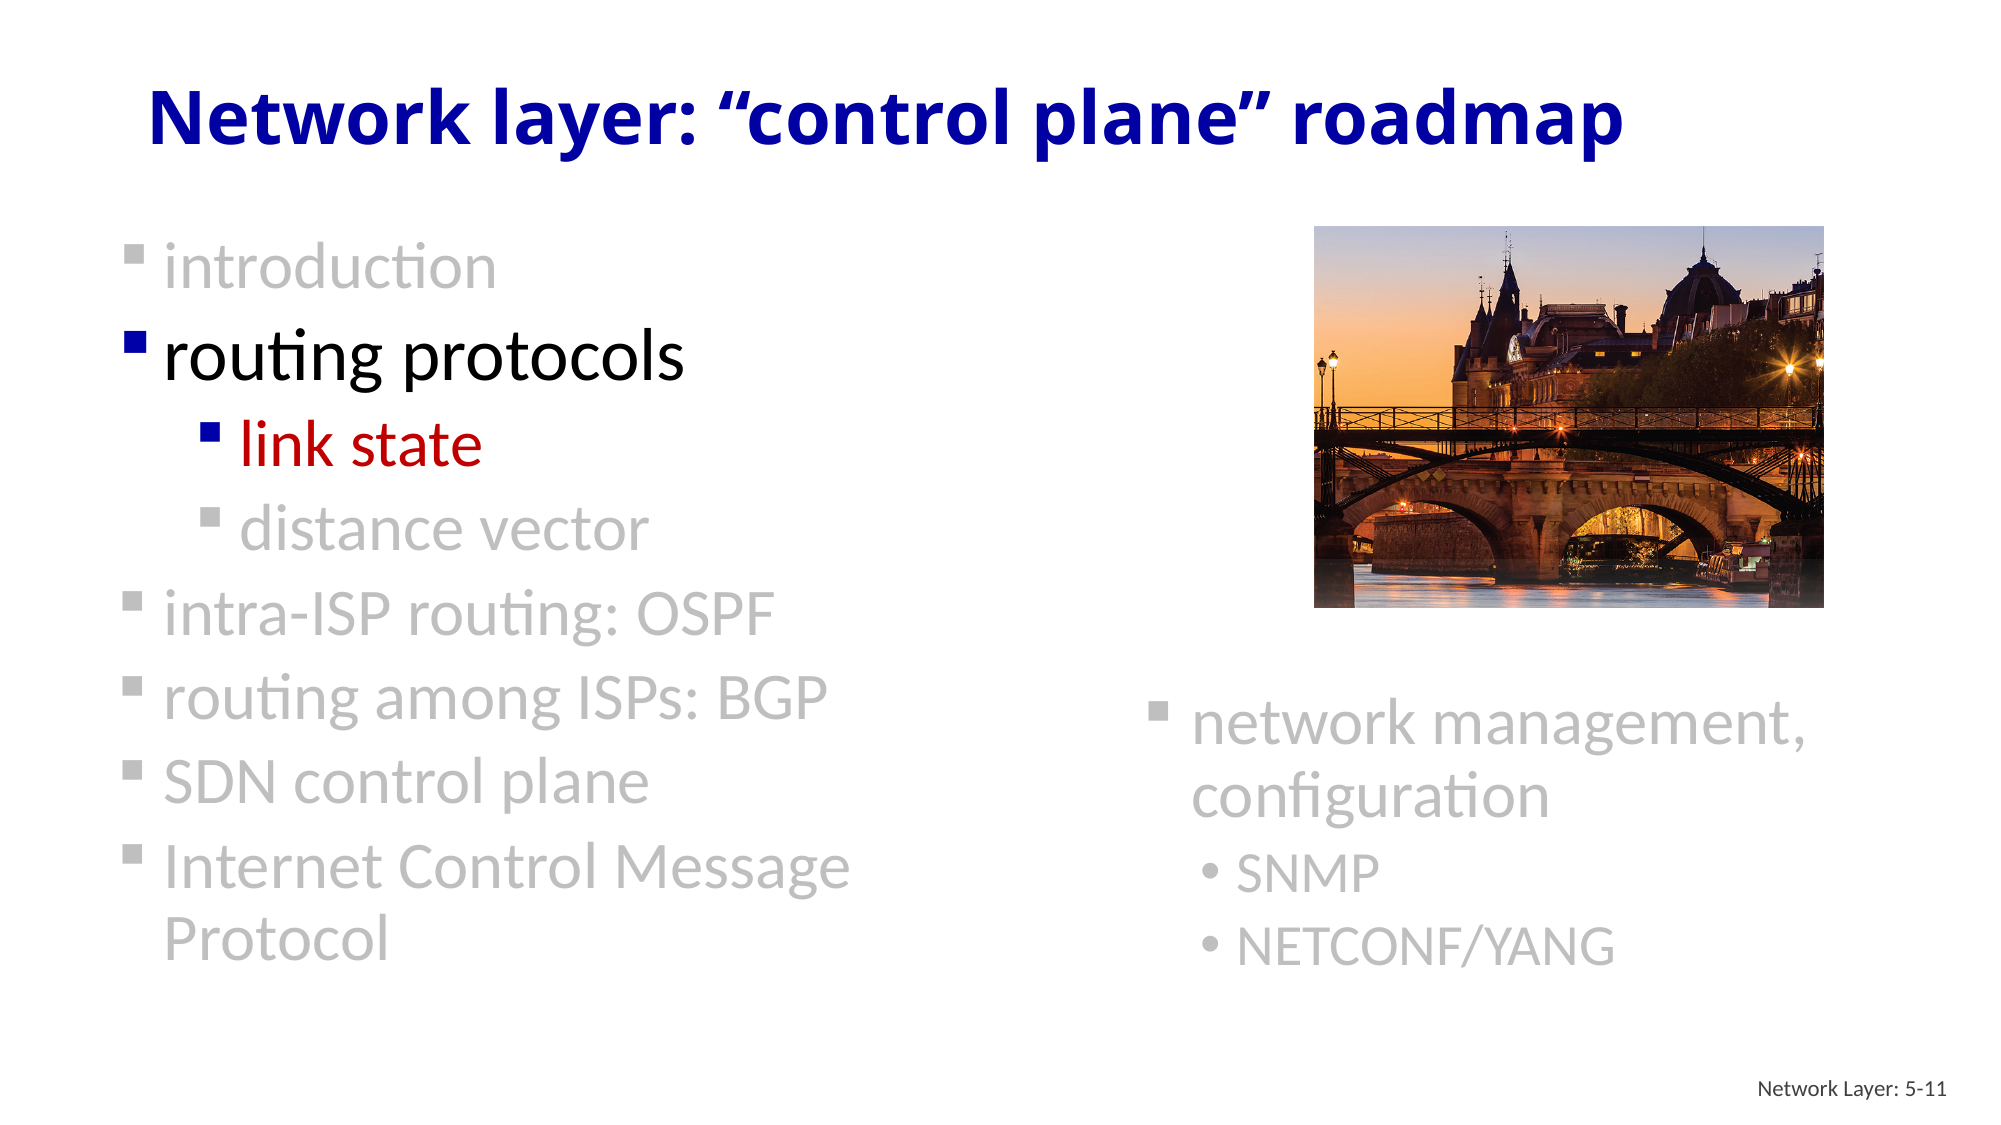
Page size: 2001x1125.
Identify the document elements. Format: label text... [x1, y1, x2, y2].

text_box network management, configuration SNMP NETCONF/YANG [1109, 679, 1941, 998]
title Network layer: “control plane” roadmap [131, 47, 1856, 195]
picture [1314, 226, 1824, 608]
slide_number Network Layer: 5-11 [1512, 1056, 1963, 1117]
text_box introduction routing protocols link state distance vector intra-ISP routing: OSPF routing among ISPs: BGP SDN control plane Internet Control Message Protocol [102, 223, 1017, 1050]
